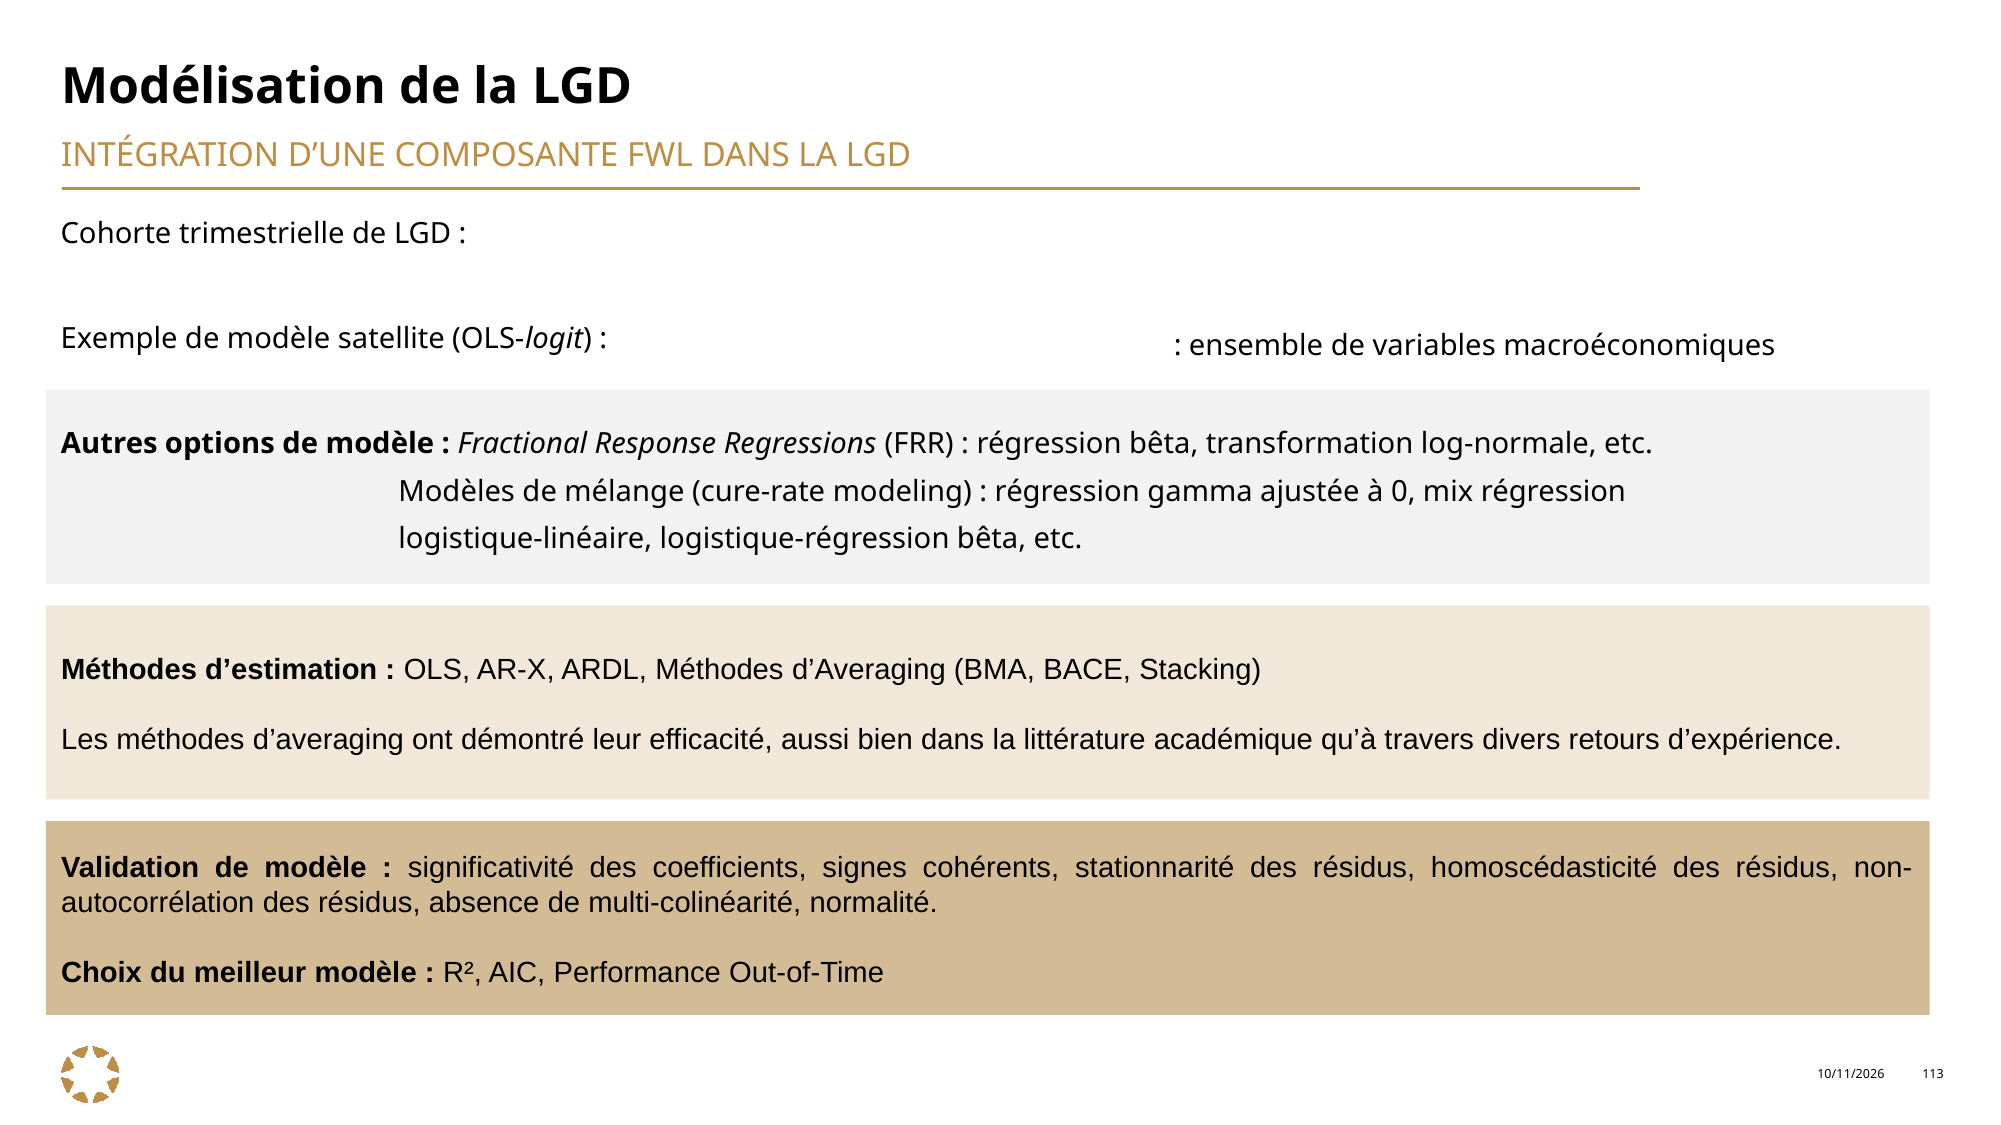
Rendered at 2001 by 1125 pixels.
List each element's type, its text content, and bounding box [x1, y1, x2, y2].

list INTégration d’une composante fwl dans la LGD [46, 125, 1641, 175]
text_box Autres options de modèle : Fractional Response Regressions (FRR) : régression bêta, transformation log-normale, etc. Modèles de mélange (cure-rate modeling) : régression gamma ajustée à 0, mix régression logistique-linéaire, logistique-régression bêta, etc. [46, 417, 1975, 467]
text_box Validation de modèle : significativité des coefficients, signes cohérents, stationnarité des résidus, homoscédasticité des résidus, non-autocorrélation des résidus, absence de multi-colinéarité, normalité. Choix du meilleur modèle : R², AIC, Performance Out-of-Time [45, 821, 1930, 1015]
text_box [45, 389, 1930, 584]
title Modélisation de la LGD [46, 46, 1641, 120]
picture [61, 1046, 119, 1103]
text_box Méthodes d’estimation : OLS, AR-X, ARDL, Méthodes d’Averaging (BMA, BACE, Stacking) Les méthodes d’averaging ont démontré leur efficacité, aussi bien dans la littérature académique qu’à travers divers retours d’expérience. [45, 605, 1930, 800]
